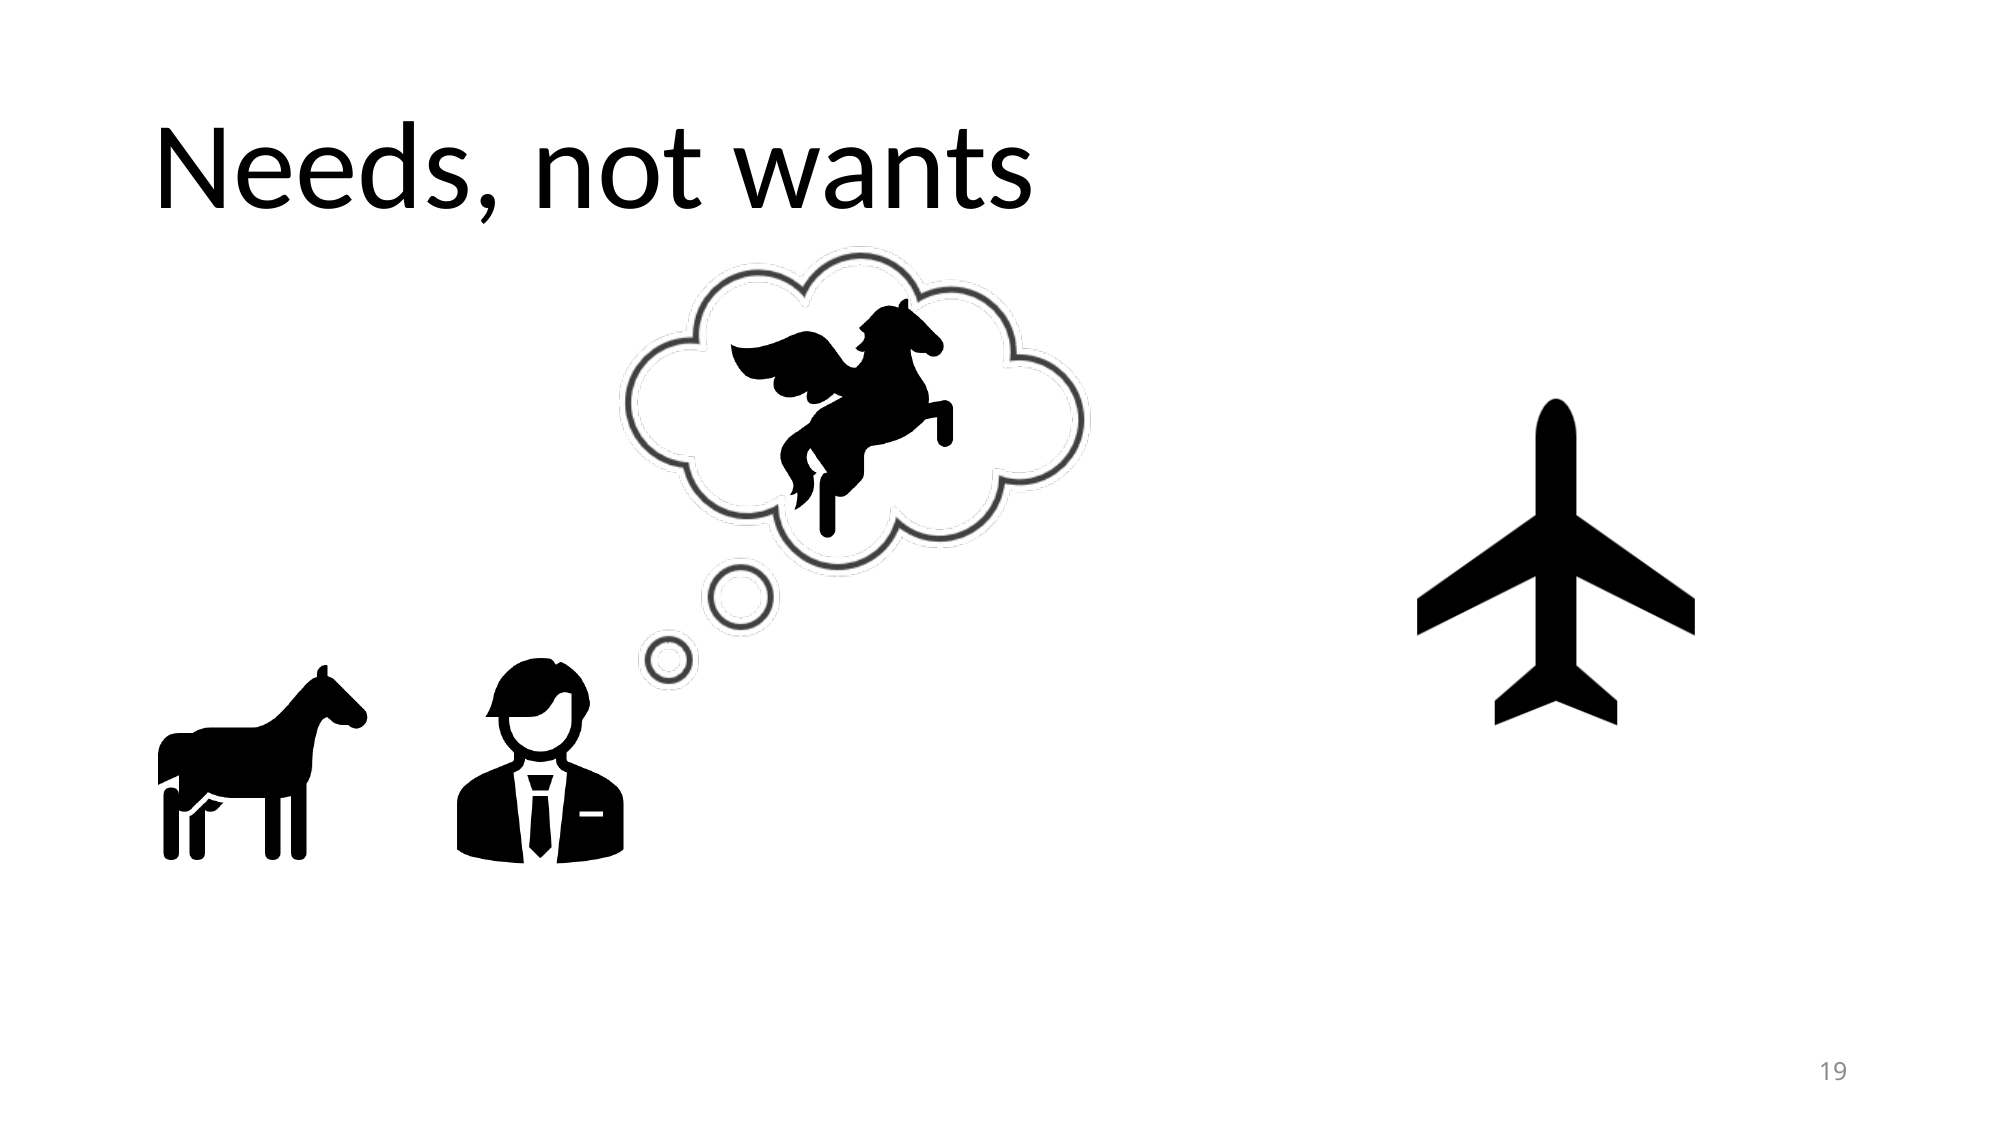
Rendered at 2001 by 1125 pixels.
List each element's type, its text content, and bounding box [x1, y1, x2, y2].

picture [1360, 366, 1752, 758]
picture [718, 293, 968, 543]
picture [137, 636, 387, 886]
title Needs, not wants [137, 59, 1863, 278]
slide_number 19 [1412, 1042, 1863, 1103]
picture [415, 634, 665, 884]
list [567, 184, 1143, 759]
